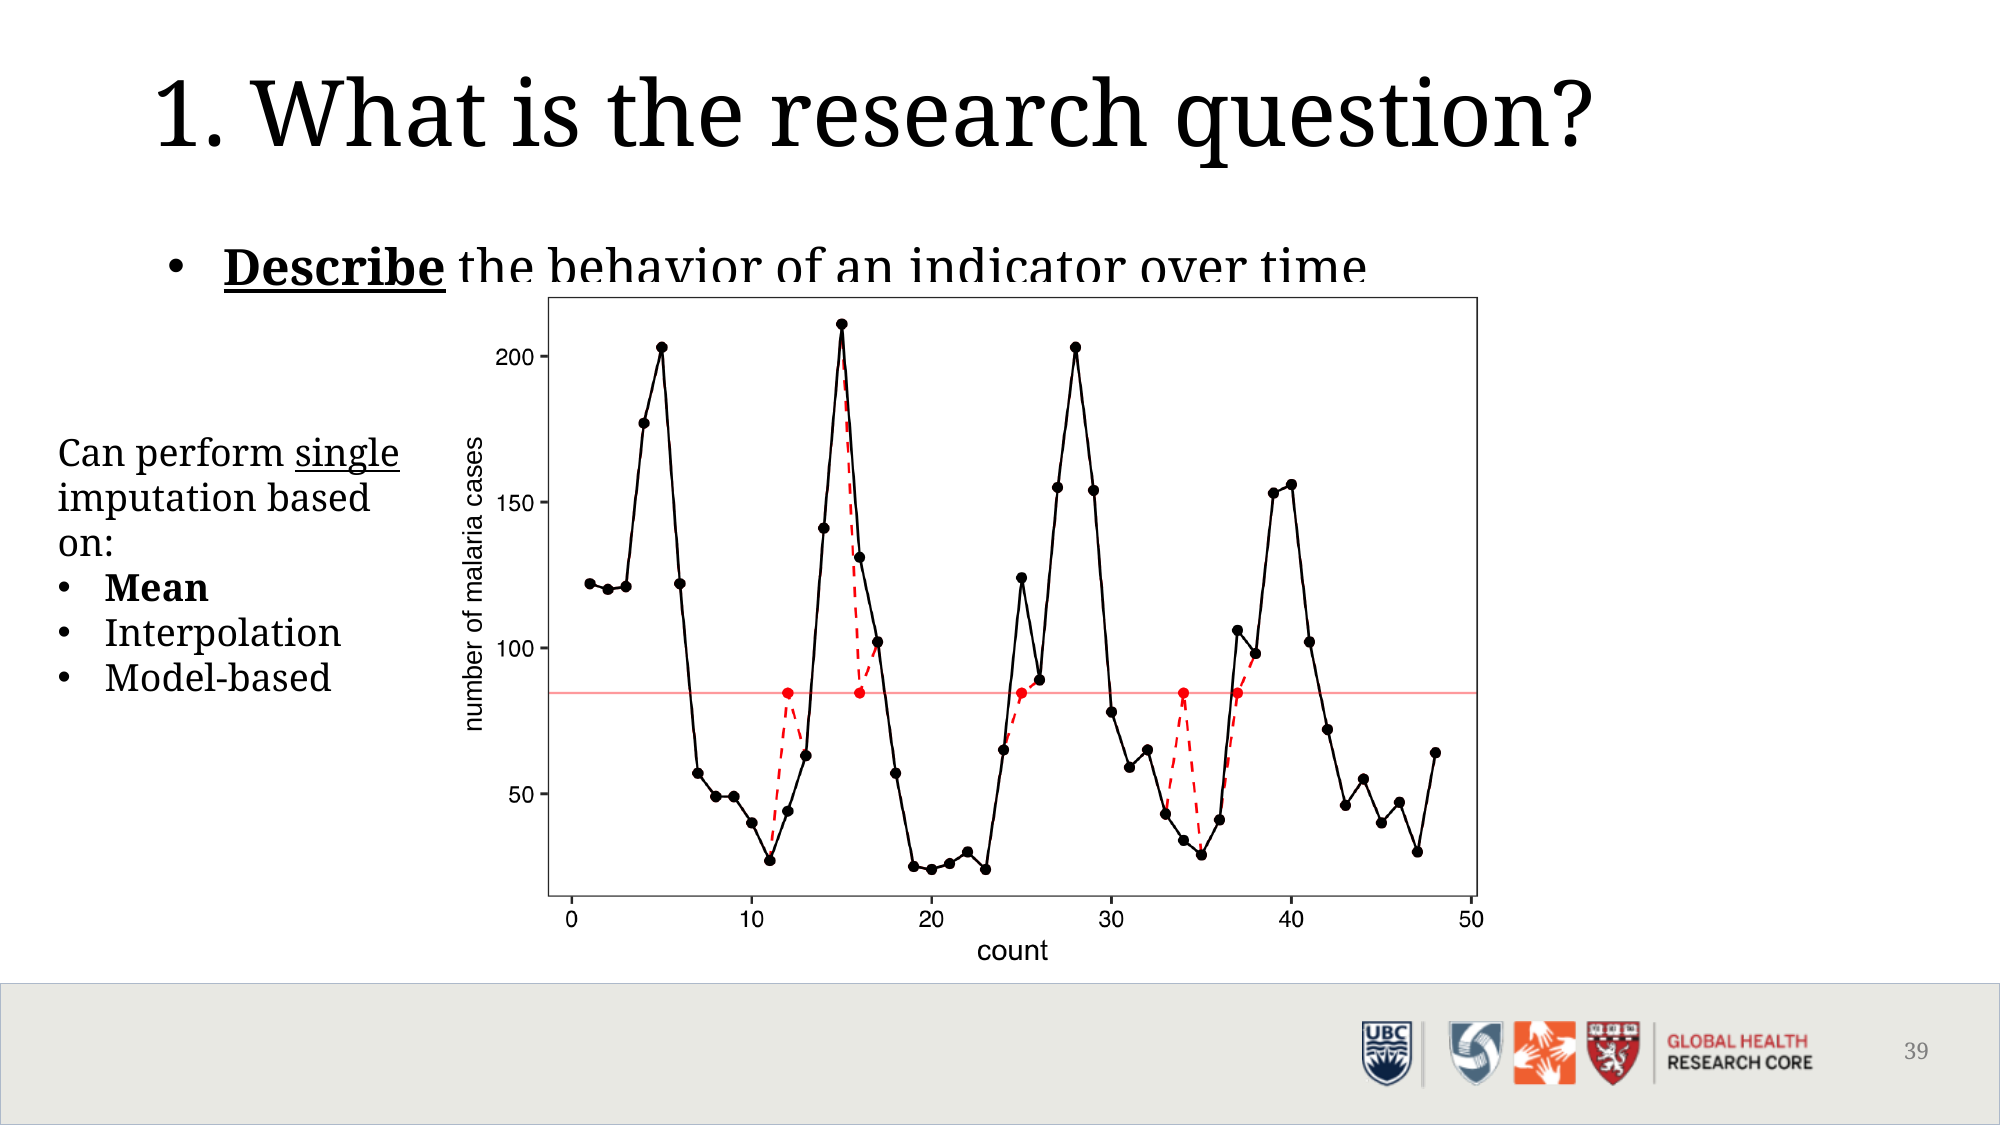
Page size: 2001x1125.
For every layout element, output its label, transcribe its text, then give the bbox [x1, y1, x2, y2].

text_box Describe the behavior of an indicator over time [152, 227, 1897, 303]
picture [447, 282, 1492, 980]
text_box Can perform single imputation based on: Mean Interpolation Model-based [42, 421, 447, 707]
picture [1362, 1021, 1859, 1114]
text_box 1. What is the research question? [137, 59, 1863, 228]
